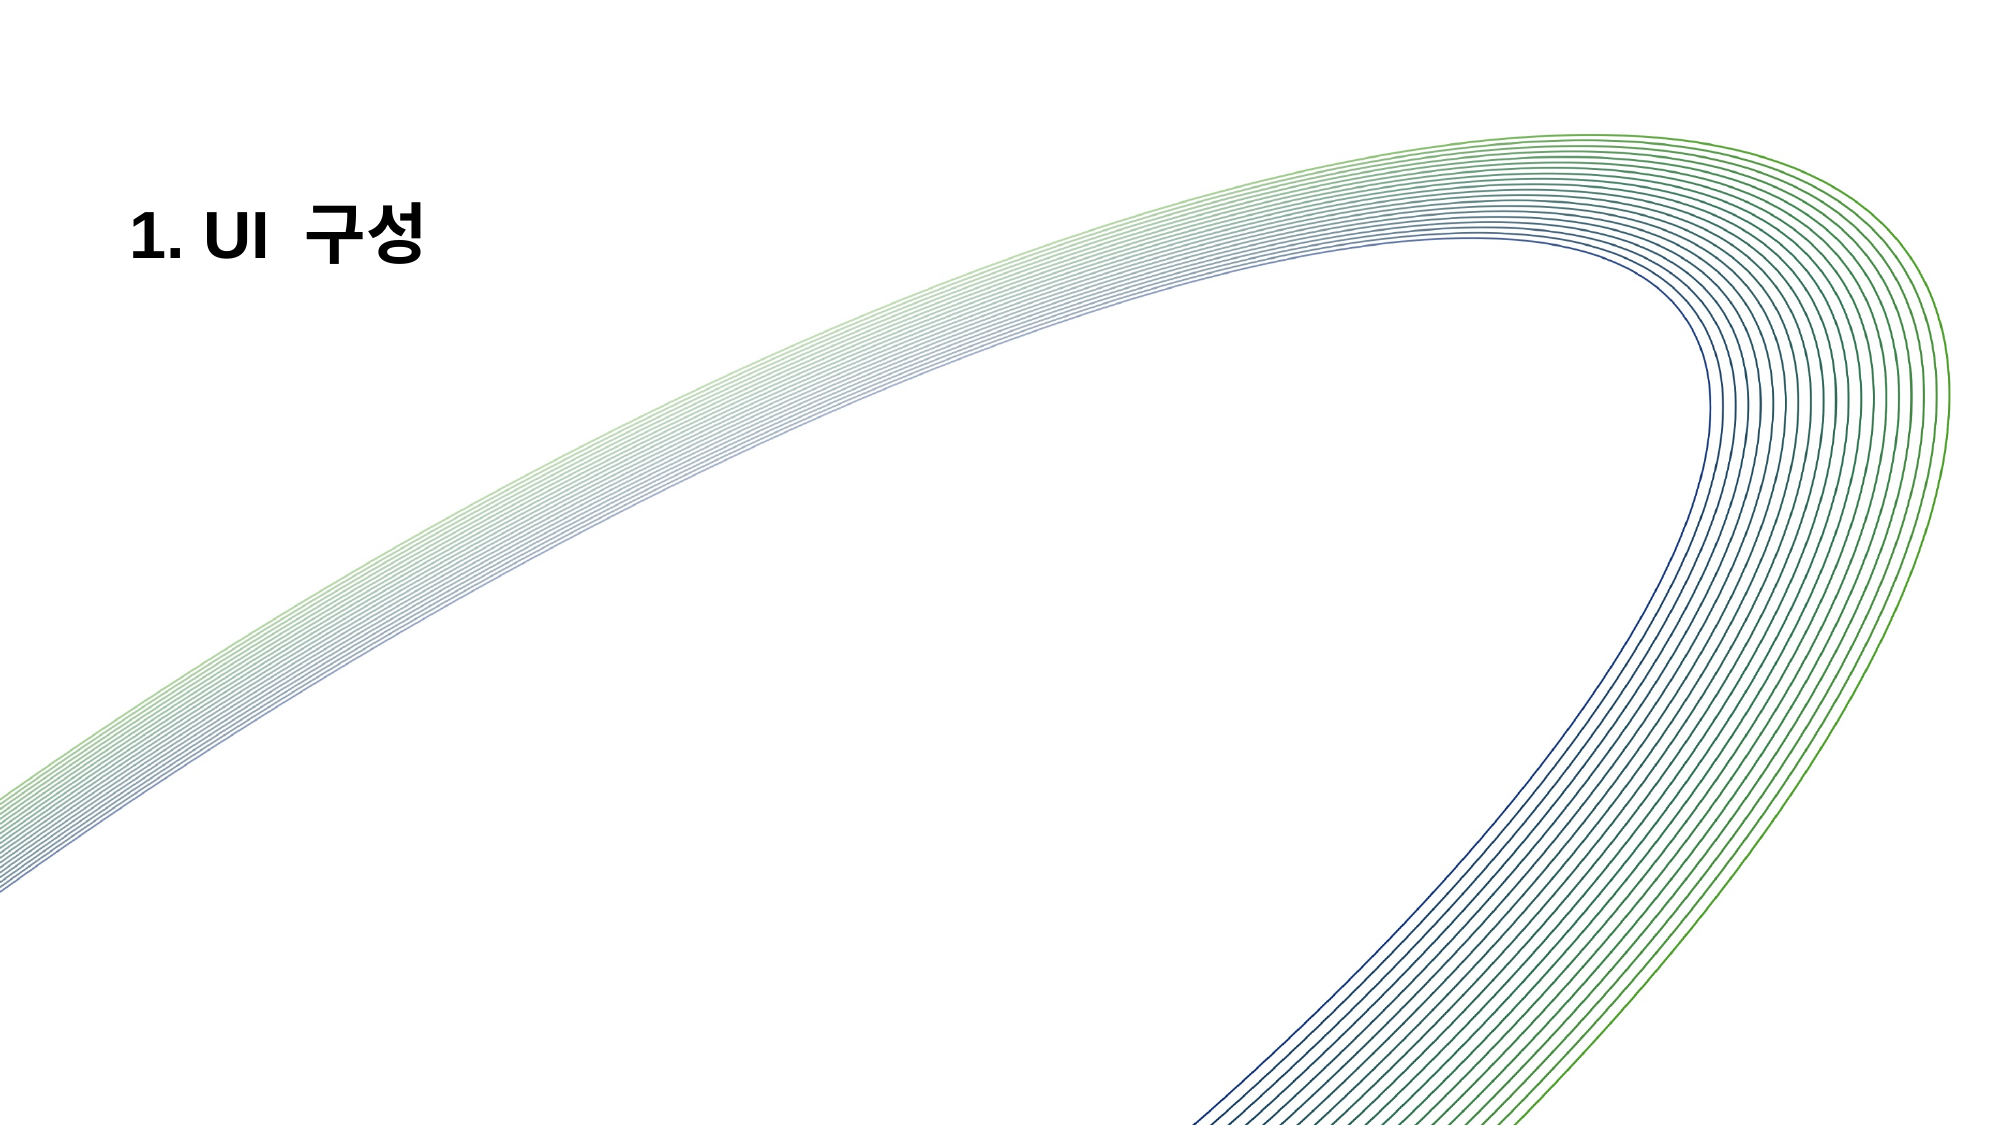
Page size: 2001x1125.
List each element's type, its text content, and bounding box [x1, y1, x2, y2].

picture [0, 0, 2000, 1125]
list 1. UI 구성 [114, 193, 1047, 441]
